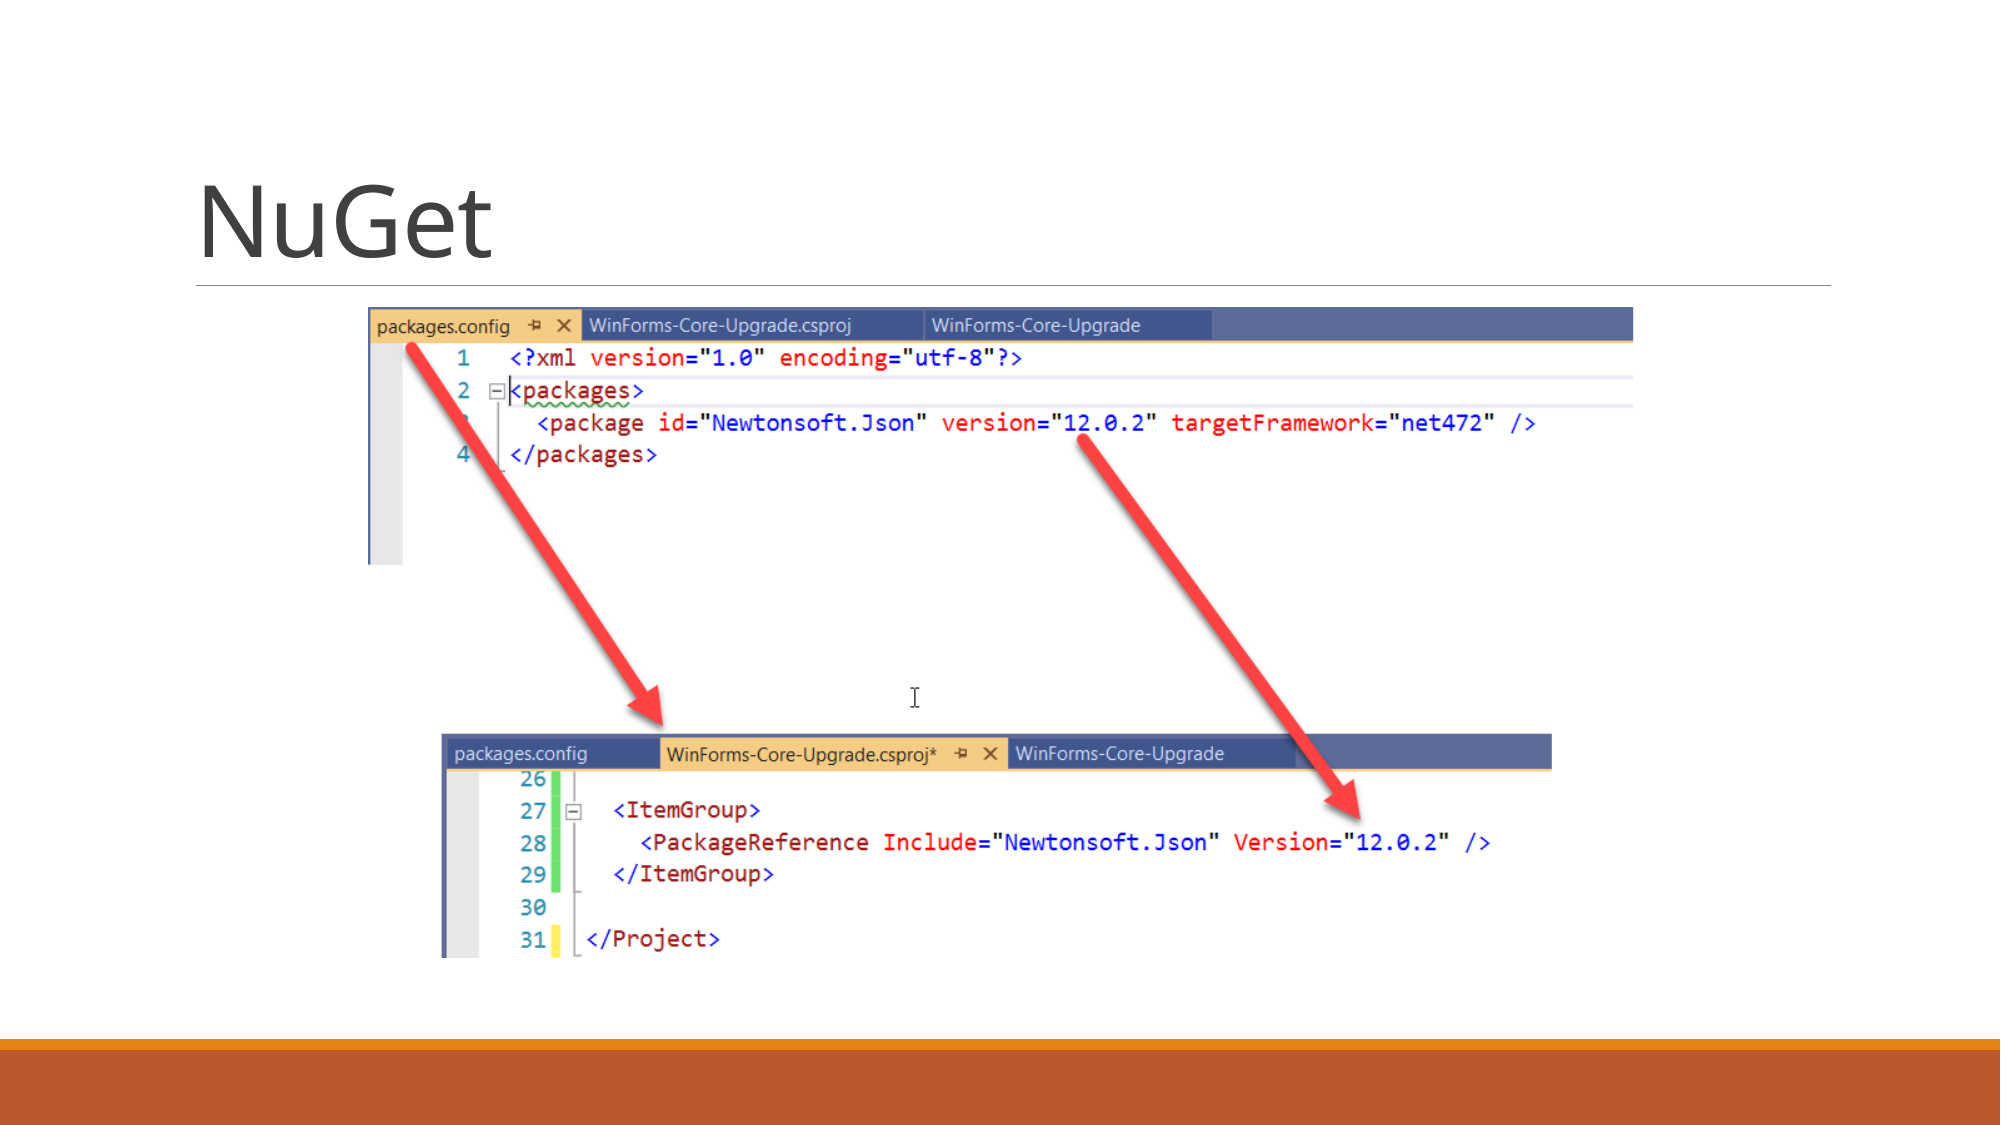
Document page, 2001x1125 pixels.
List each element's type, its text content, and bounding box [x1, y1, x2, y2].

title NuGet [180, 47, 1830, 285]
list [367, 307, 1643, 959]
